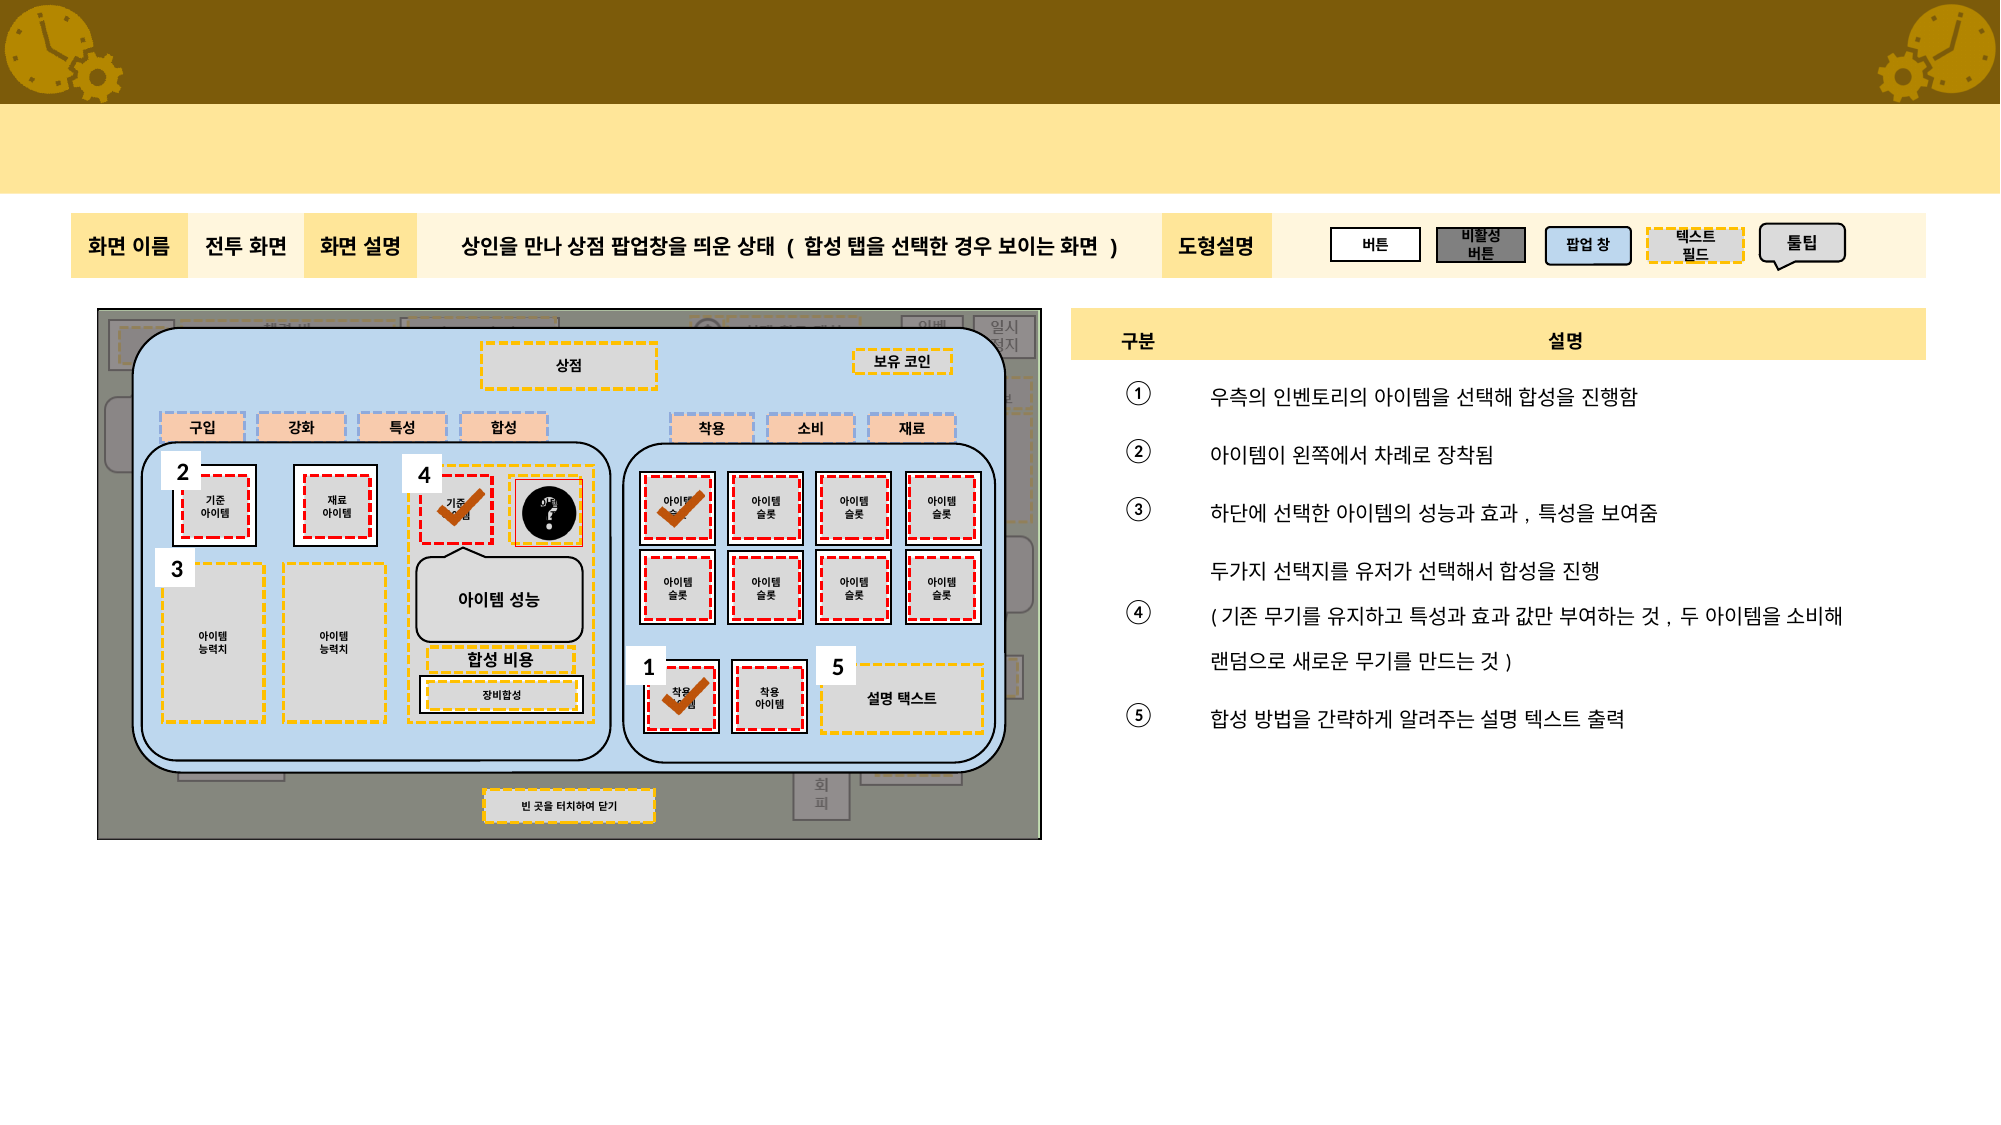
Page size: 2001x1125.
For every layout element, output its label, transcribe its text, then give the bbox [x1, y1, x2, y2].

table_header 구분 [1071, 308, 1206, 360]
table_header 도형설명 [1162, 213, 1272, 278]
table_header 상인을 만나 상점 팝업창을 띄운 상태 ( 합성 탭을 선택한 경우 보이는 화면 ) [417, 213, 1162, 278]
text_box 텍스트 필드 [1647, 228, 1745, 263]
text_box 버튼 [1330, 227, 1421, 262]
table_cell ④ [1071, 534, 1206, 682]
picture [97, 308, 1042, 840]
text_box 팝업 창 [1544, 226, 1632, 266]
text_box 툴팁 [1758, 222, 1847, 272]
table_cell 아이템이 왼쪽에서 차례로 장착됨 [1206, 418, 1926, 476]
table_cell ③ [1071, 476, 1206, 534]
table_header 전투 화면 [188, 213, 304, 278]
table_cell ② [1071, 418, 1206, 476]
table_cell 하단에 선택한 아이템의 성능과 효과, 특성을 보여줌 [1206, 476, 1926, 534]
table_header 화면 이름 [71, 213, 188, 278]
table_header [1272, 213, 1926, 278]
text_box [645, 476, 975, 620]
table_cell 우측의 인벤토리의 아이템을 선택해 합성을 진행함 [1206, 360, 1926, 418]
table_cell 두가지 선택지를 유저가 선택해서 합성을 진행 (기존 무기를 유지하고 특성과 효과 값만 부여하는 것, 두 아이템을 소비해 랜덤으로 새로운 무기를 만드는 것) [1206, 534, 1926, 682]
table_cell ⑤ [1071, 682, 1206, 740]
table_cell 합성 방법을 간략하게 알려주는 설명 텍스트 출력 [1206, 682, 1926, 740]
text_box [643, 659, 808, 734]
table_cell ① [1071, 360, 1206, 418]
table_header 화면 설명 [304, 213, 417, 278]
text_box 비활성 버튼 [1436, 227, 1526, 263]
table_header 설명 [1206, 308, 1926, 360]
